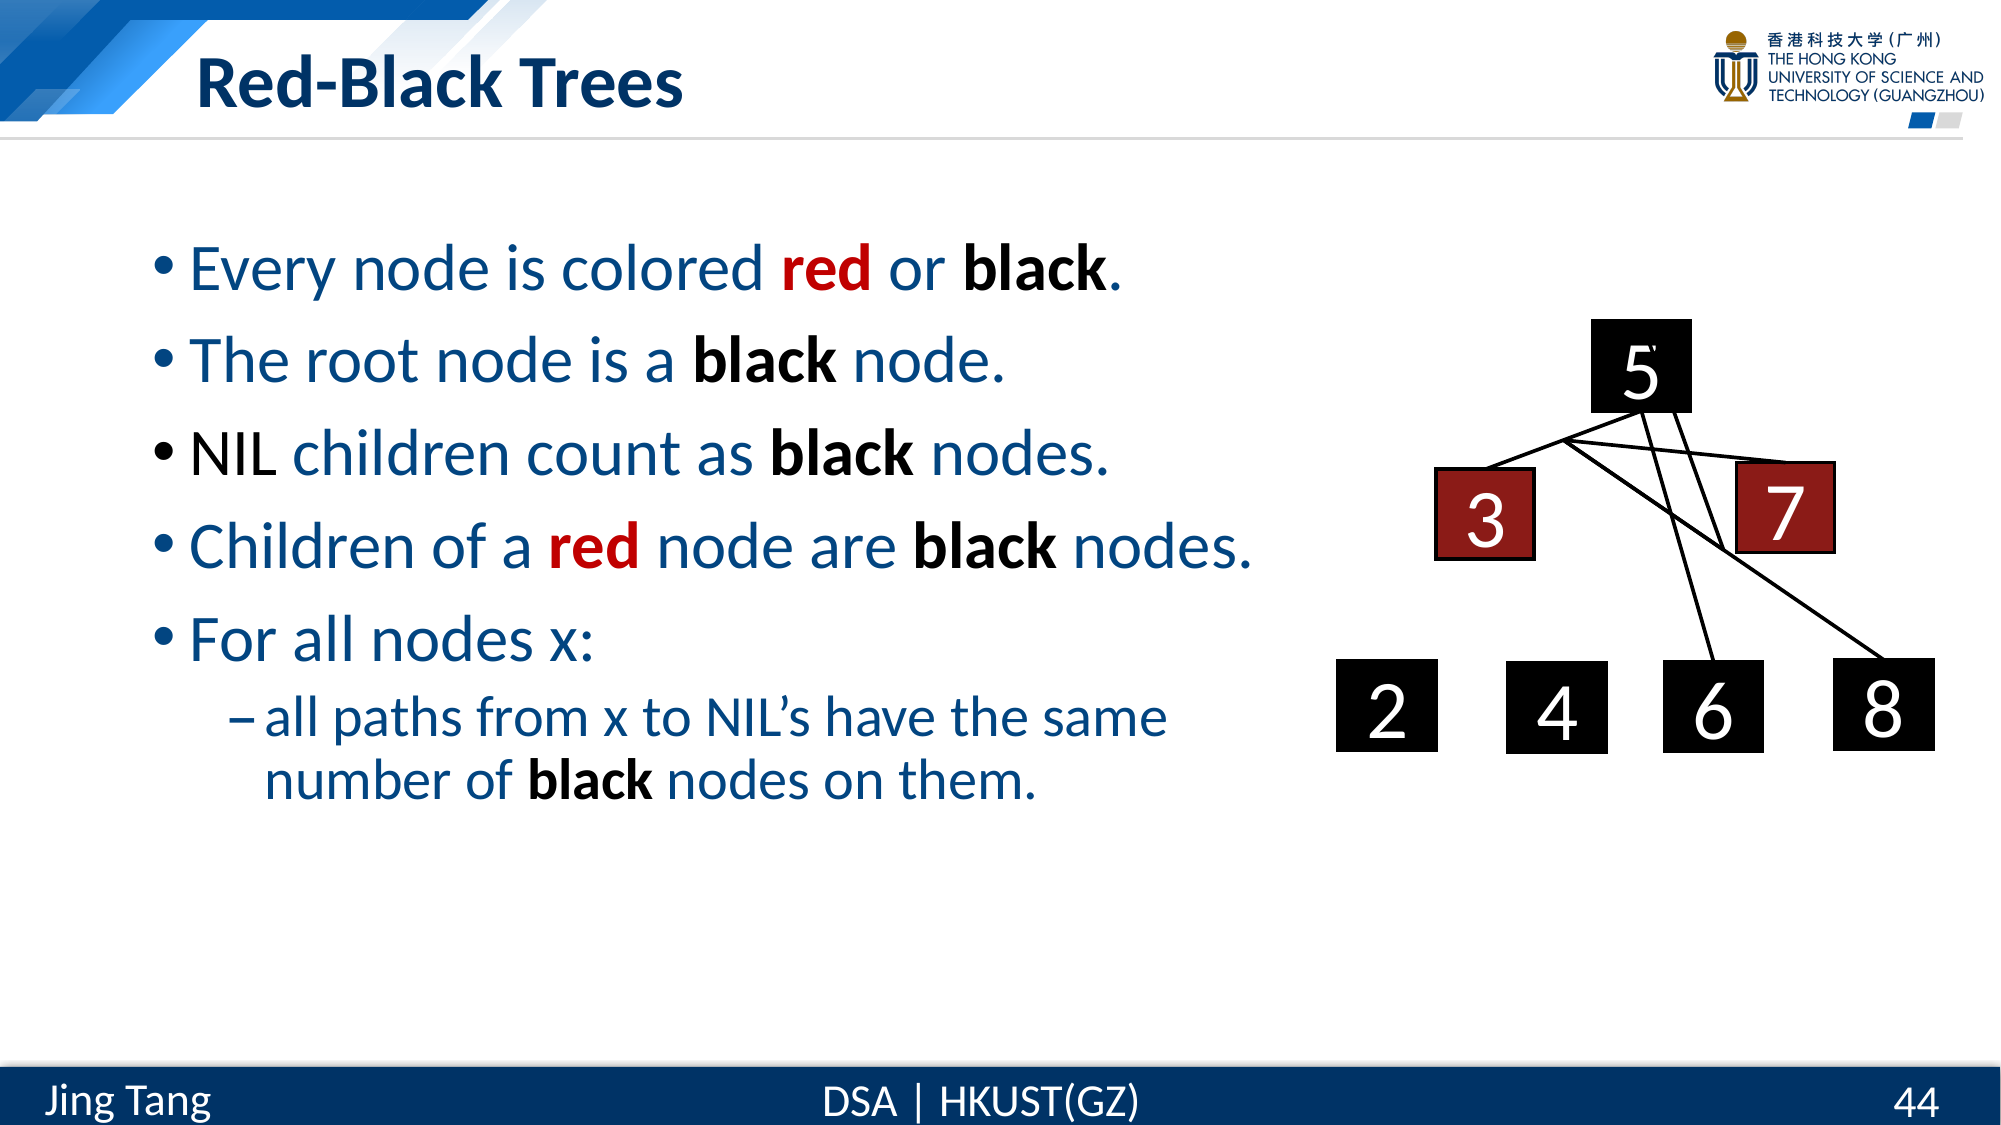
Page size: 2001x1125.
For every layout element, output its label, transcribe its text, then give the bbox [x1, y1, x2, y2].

picture [1714, 31, 1984, 102]
list Every node is colored red or black. The root node is a black node. NIL children count as black nodes. Children of a red node are black nodes. For all nodes x: all paths from x to NIL’s have the same number of black nodes on them. [137, 224, 1299, 993]
slide_number 44 [1878, 1068, 2000, 1125]
title Red-Black Trees [181, 25, 1714, 130]
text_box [1337, 321, 1933, 753]
